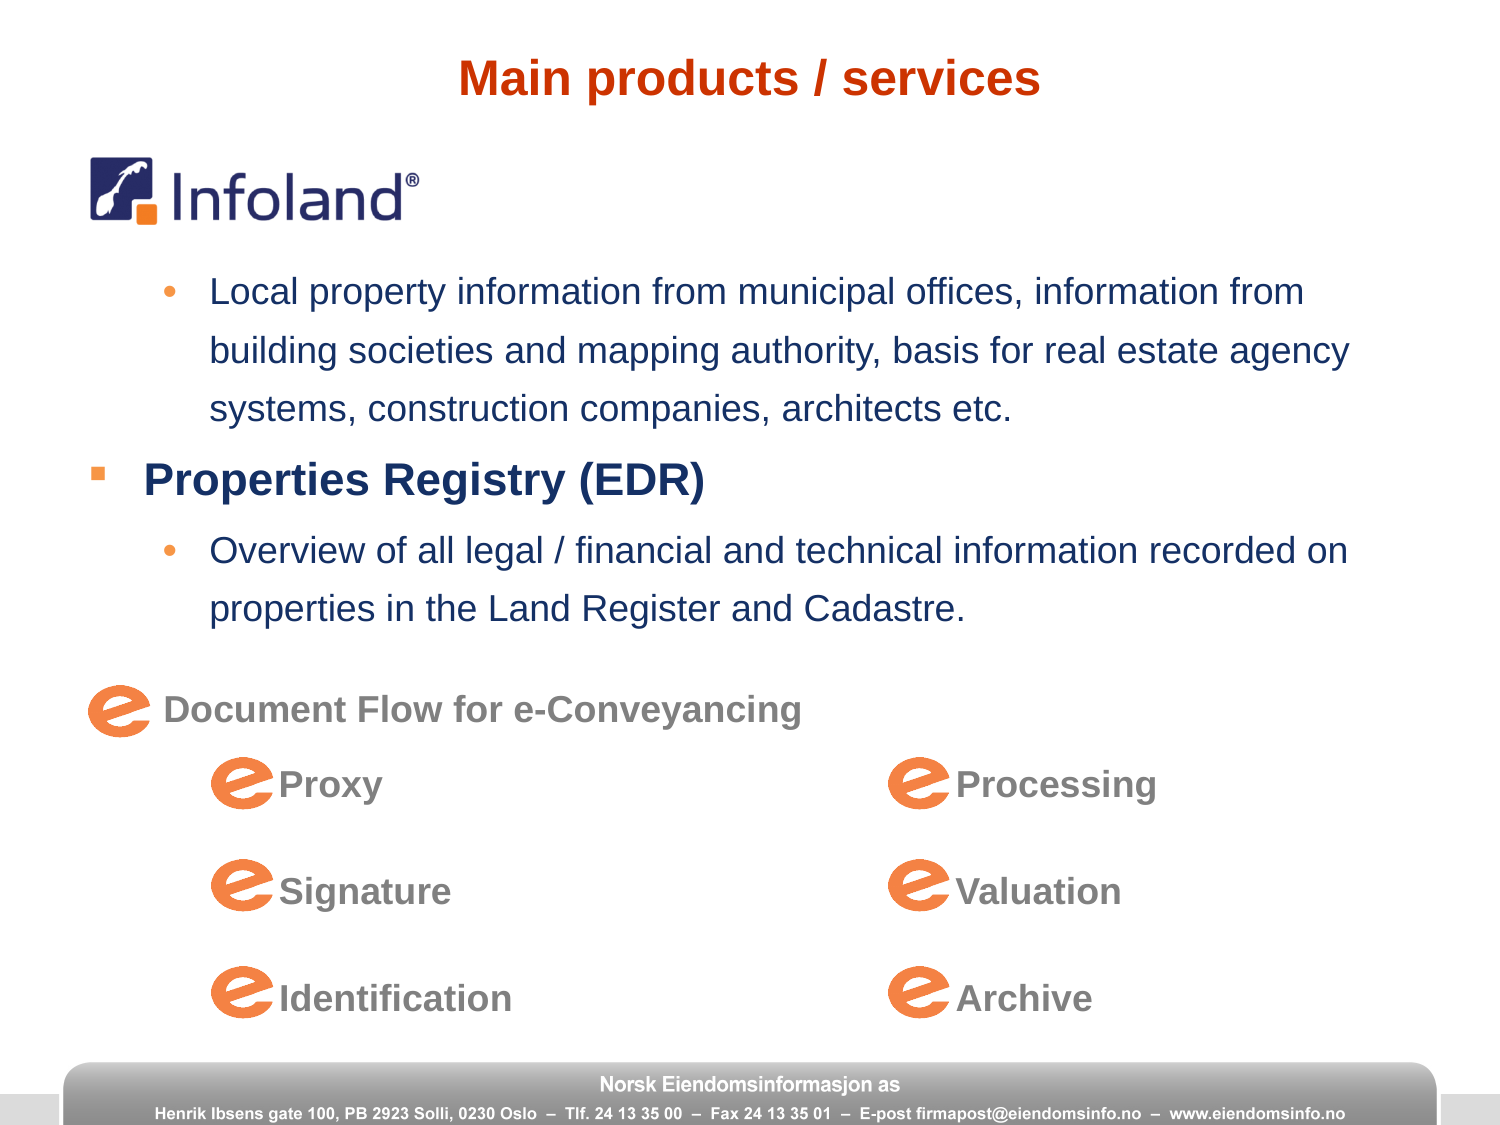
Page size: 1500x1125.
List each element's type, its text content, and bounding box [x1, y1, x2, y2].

list Local property information from municipal offices, information from building societies and mapping authority, basis for real estate agency systems, construction companies, architects etc. Properties Registry (EDR) Overview of all legal / financial and technical information recorded on properties in the Land Register and Cadastre. [72, 172, 1423, 845]
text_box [88, 677, 1175, 1028]
picture [88, 148, 420, 225]
picture [0, 1057, 1500, 1125]
text_box Main products / services [74, 42, 1425, 164]
